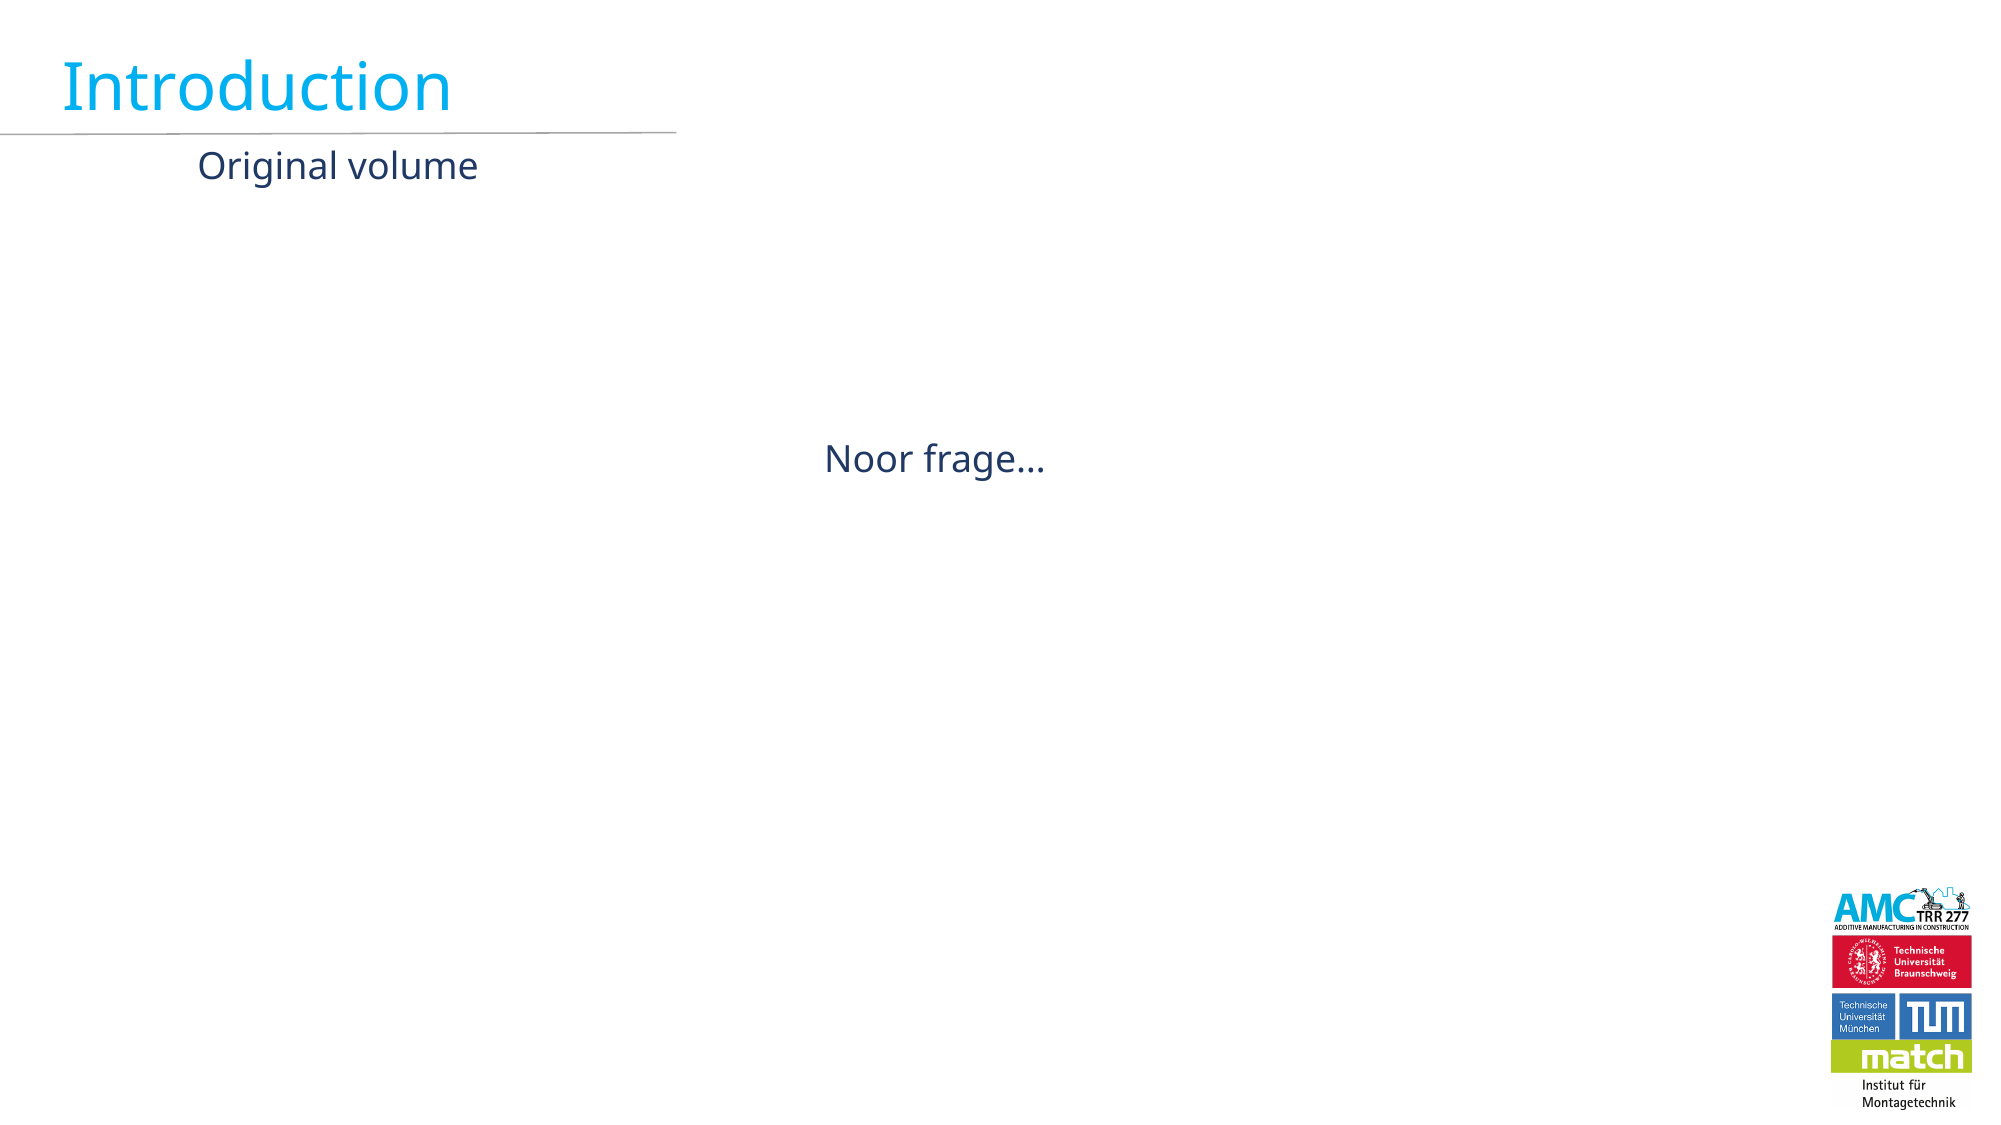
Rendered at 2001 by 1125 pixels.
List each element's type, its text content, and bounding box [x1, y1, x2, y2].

text_box Introduction [47, 36, 677, 131]
text_box Original volume [0, 141, 677, 195]
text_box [1825, 884, 2000, 1110]
text_box Noor frage… [596, 427, 1274, 488]
